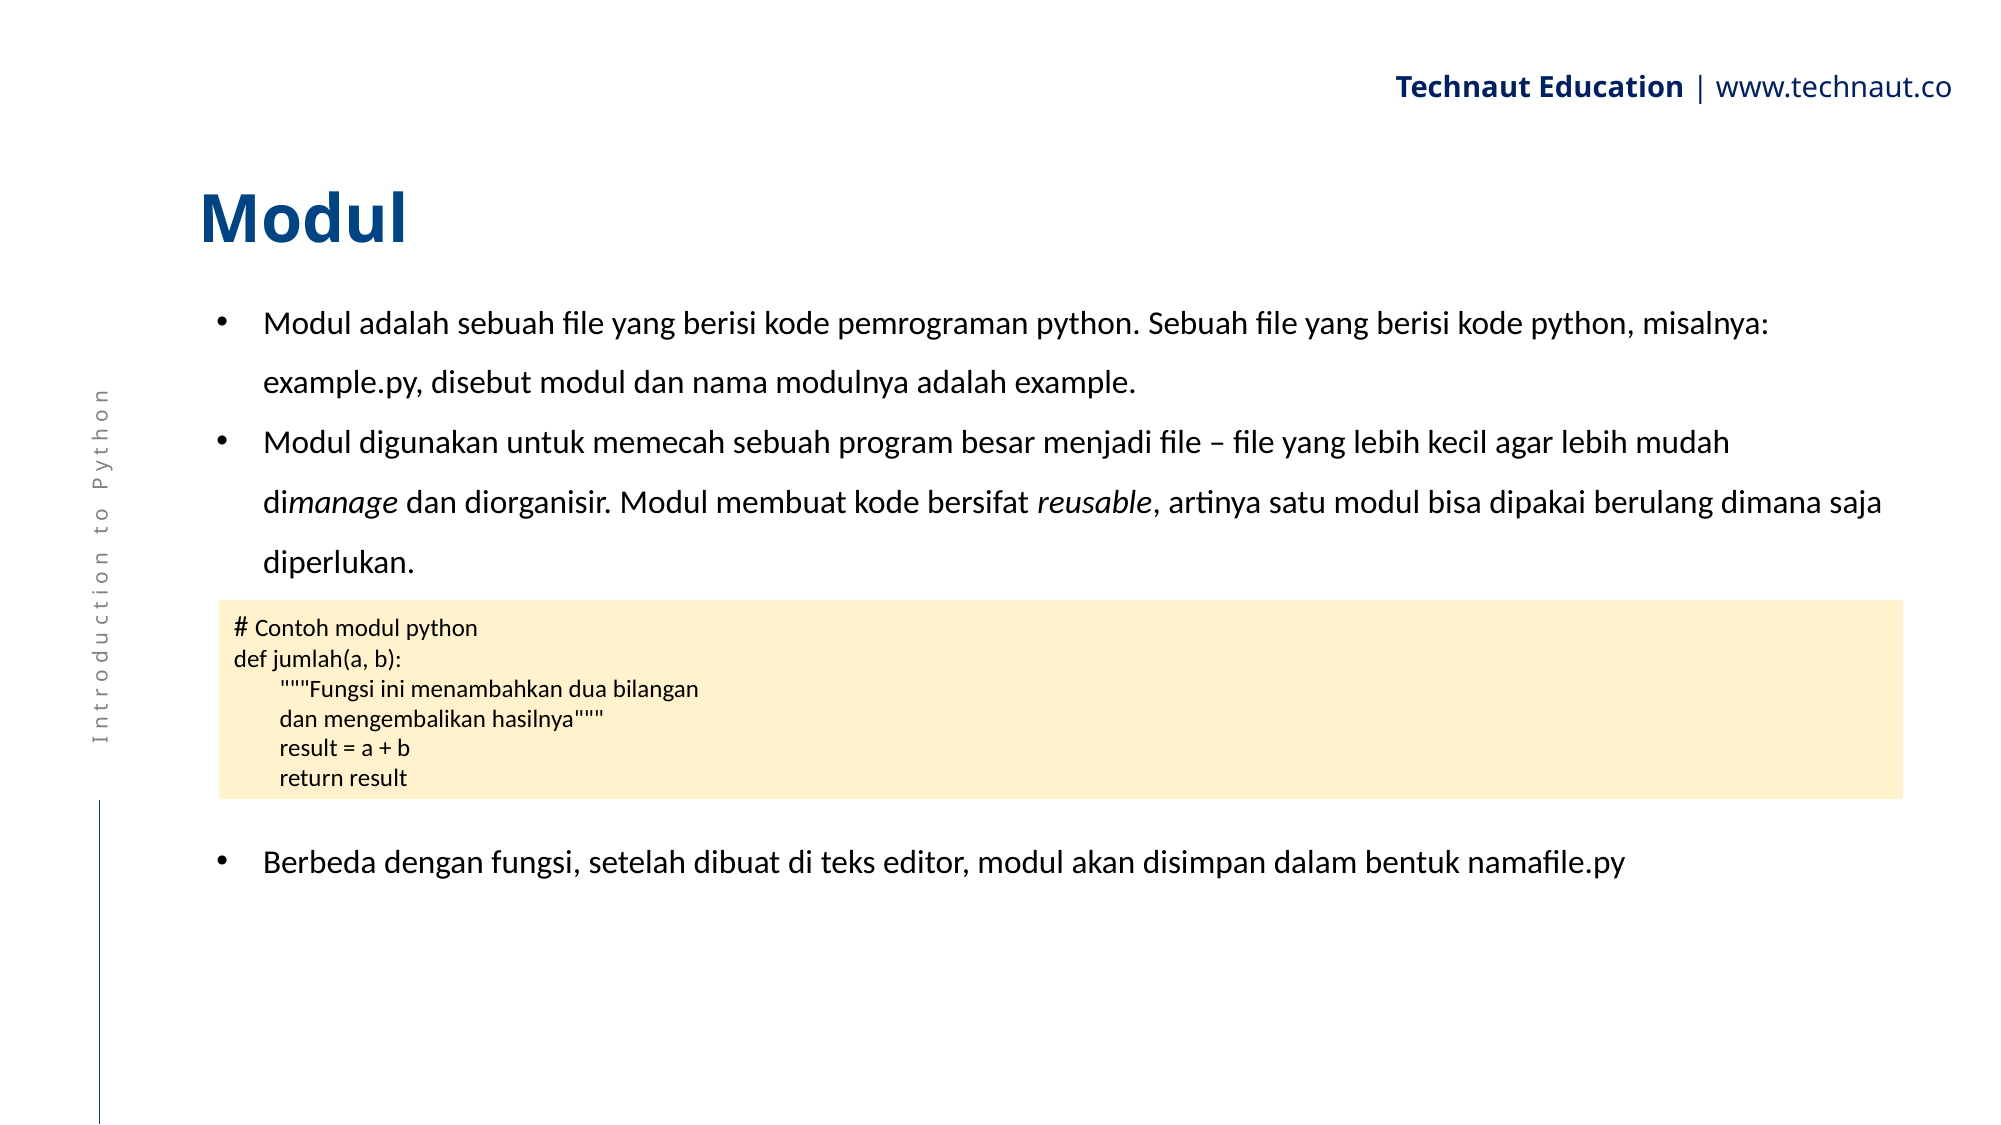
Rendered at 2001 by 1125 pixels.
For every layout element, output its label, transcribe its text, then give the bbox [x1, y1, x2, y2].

text_box Technaut Education | www.technaut.co [1126, 61, 1968, 111]
text_box # Contoh modul python def jumlah(a, b): """Fungsi ini menambahkan dua bilangan dan mengembalikan hasilnya""" result = a + b return result [219, 599, 1903, 800]
text_box [492, 333, 524, 394]
text_box Modul adalah sebuah file yang berisi kode pemrograman python. Sebuah file yang berisi kode python, misalnya: example.py, disebut modul dan nama modulnya adalah example. Modul digunakan untuk memecah sebuah program besar menjadi file – file yang lebih kecil agar lebih mudah dimanage dan diorganisir. Modul membuat kode bersifat reusable, artinya satu modul bisa dipakai berulang dimana saja diperlukan. Berbeda dengan fungsi, setelah dibuat di teks editor, modul akan disimpan dalam bentuk namafile.py [201, 273, 1921, 933]
title Modul [183, 142, 1526, 300]
text_box Introduction to Python [79, 76, 120, 758]
